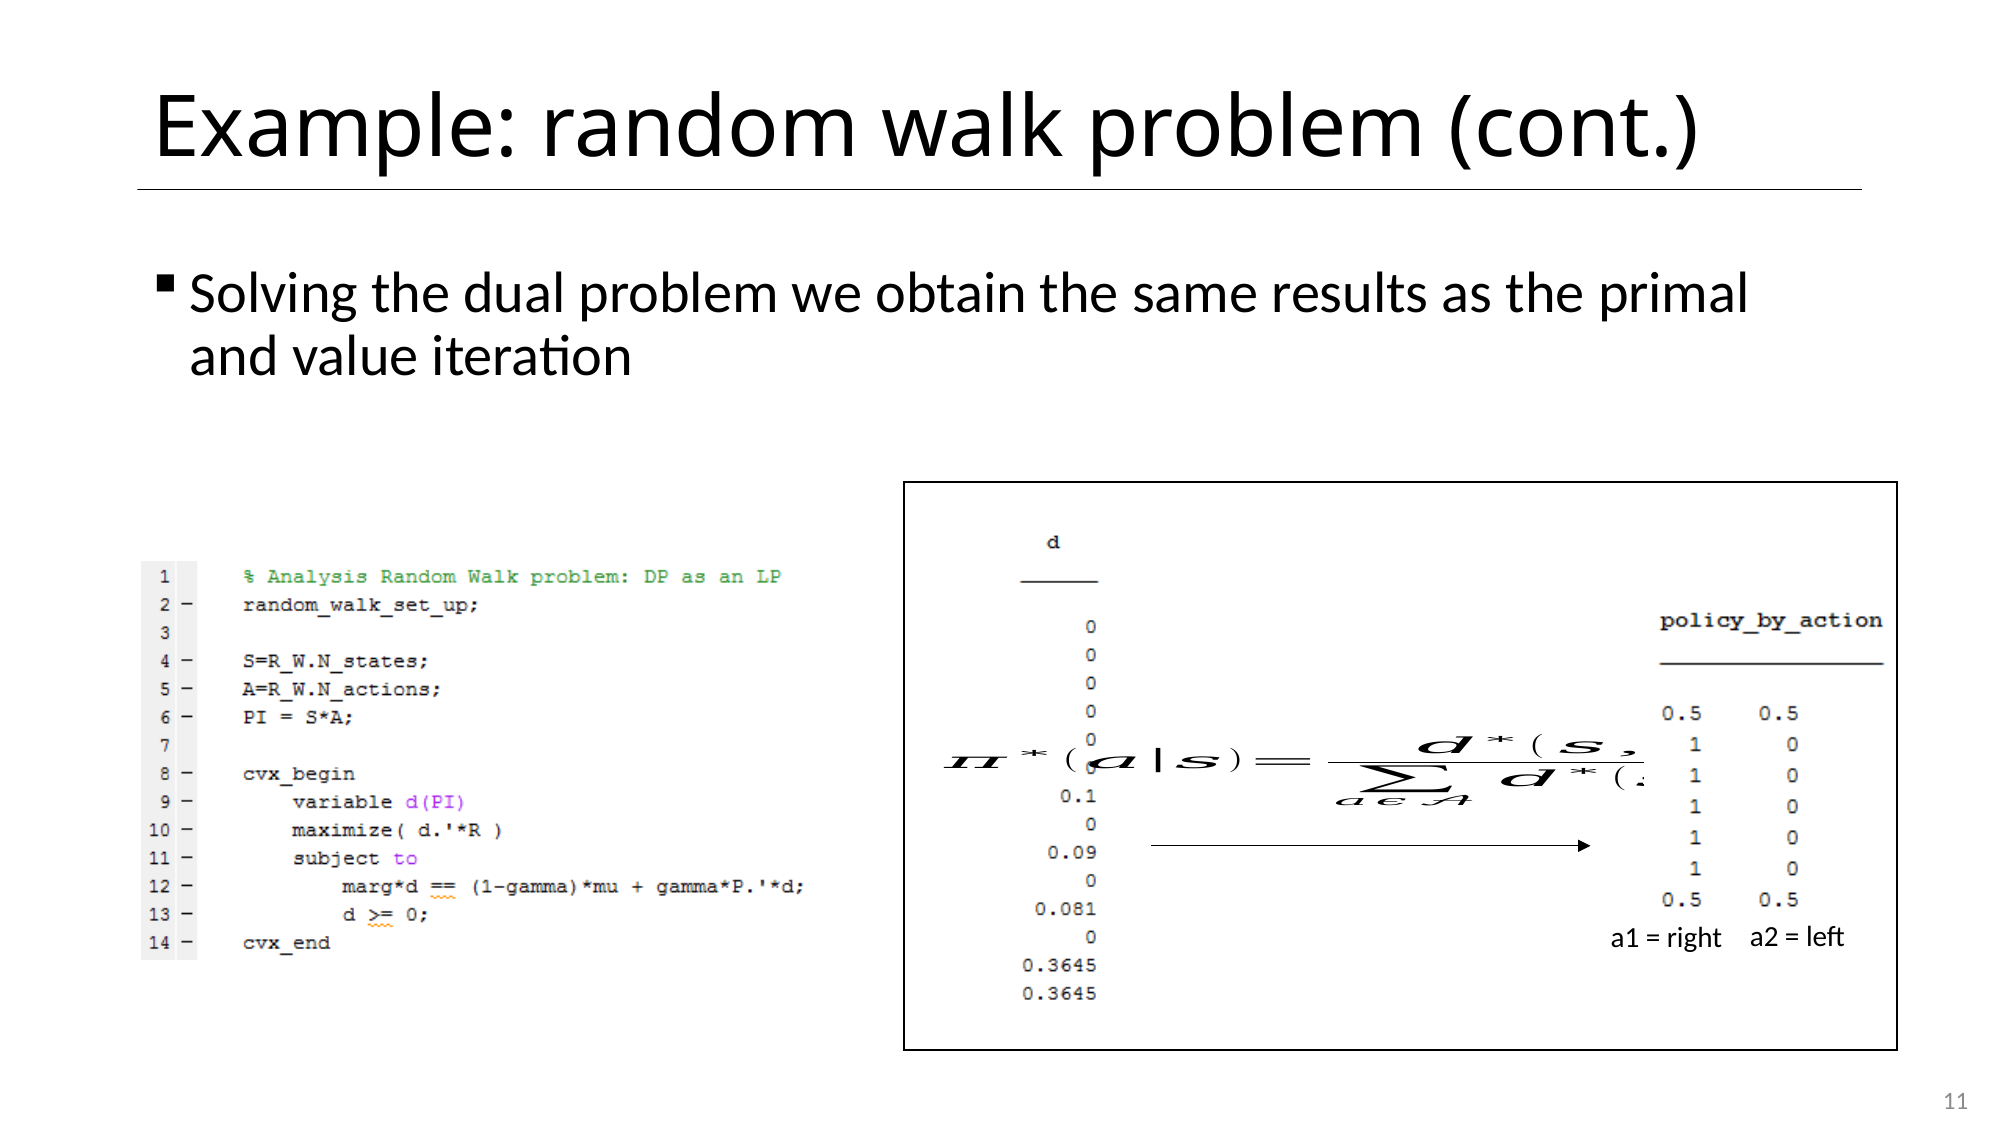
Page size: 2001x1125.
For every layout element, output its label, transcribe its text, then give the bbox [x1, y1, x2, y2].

title Example: random walk problem (cont.) [137, 19, 1863, 238]
picture [141, 561, 874, 960]
slide_number 11 [1533, 1069, 1984, 1125]
list Solving the dual problem we obtain the same results as the primal and value iteration [137, 254, 1863, 1014]
picture [1644, 603, 1895, 925]
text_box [938, 514, 1823, 1014]
text_box [903, 481, 1898, 1051]
text_box a2 = left [1823, 925, 1860, 960]
